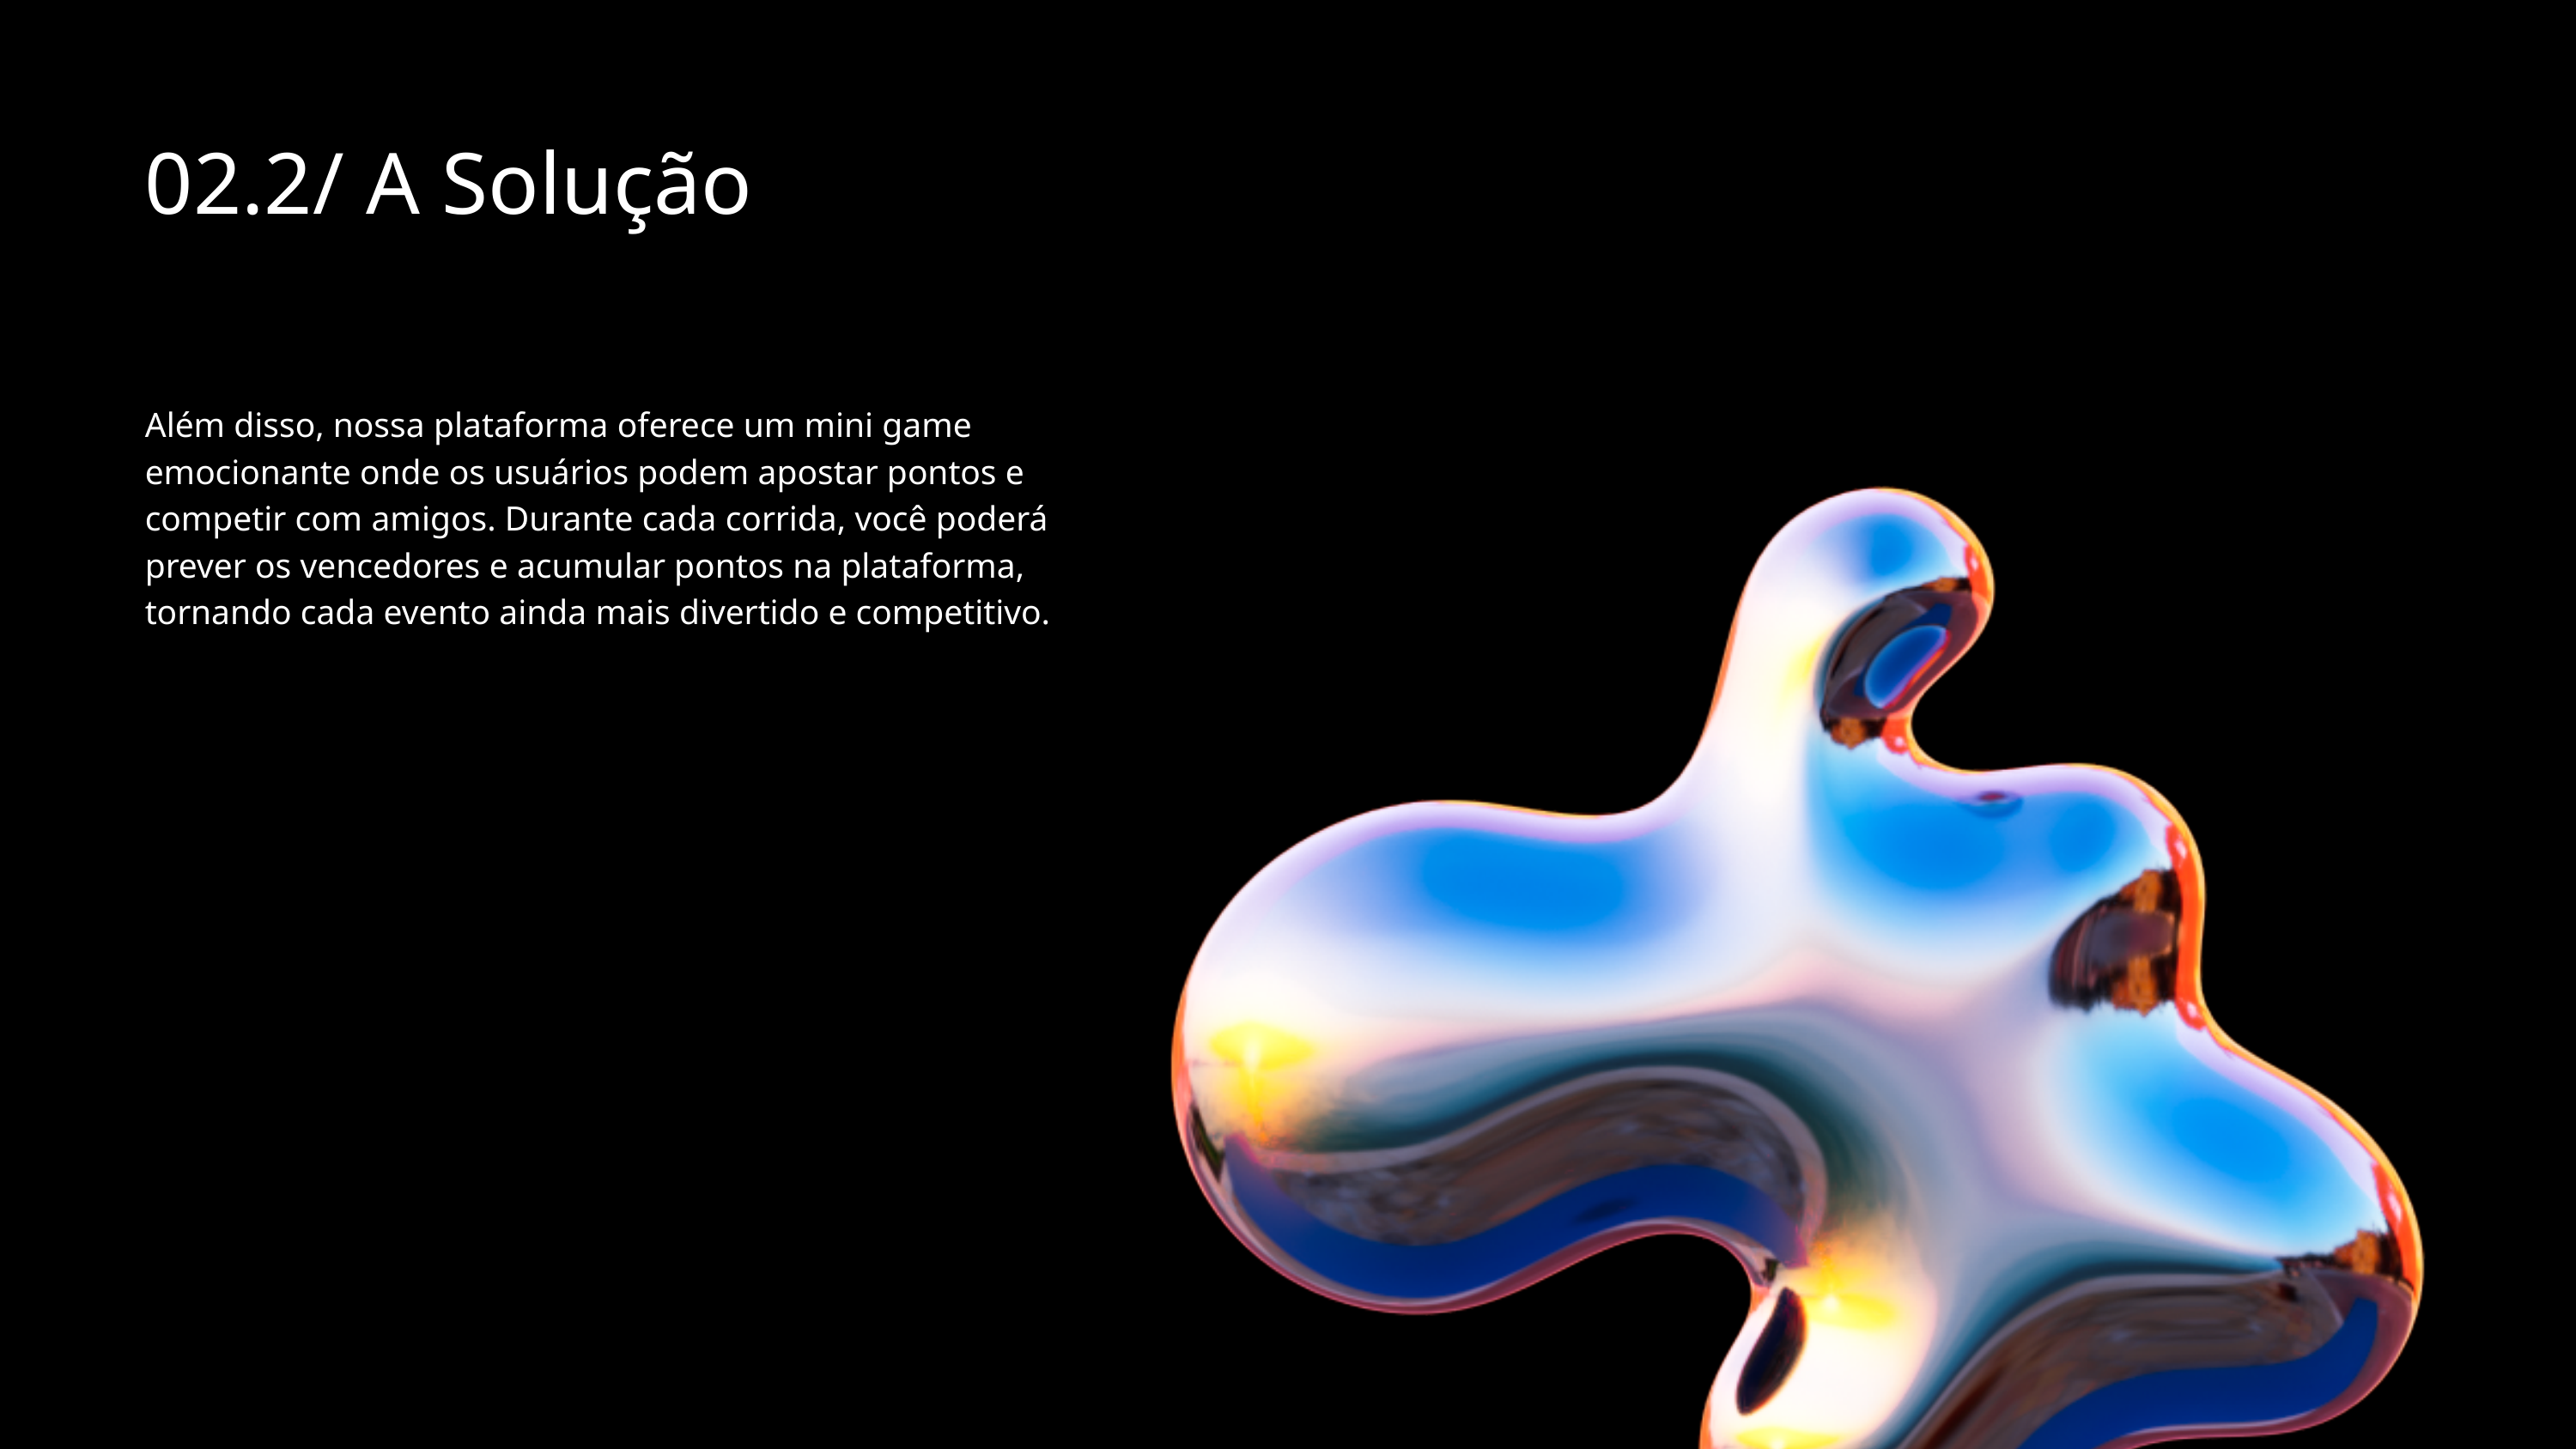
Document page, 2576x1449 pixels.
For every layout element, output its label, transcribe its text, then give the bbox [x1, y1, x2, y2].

text_box 02.2/ A Solução [144, 112, 1166, 232]
text_box [1165, 465, 2432, 1449]
text_box Além disso, nossa plataforma oferece um mini game emocionante onde os usuários podem apostar pontos e competir com amigos. Durante cada corrida, você poderá prever os vencedores e acumular pontos na plataforma, tornando cada evento ainda mais divertido e competitivo. [144, 397, 1070, 632]
